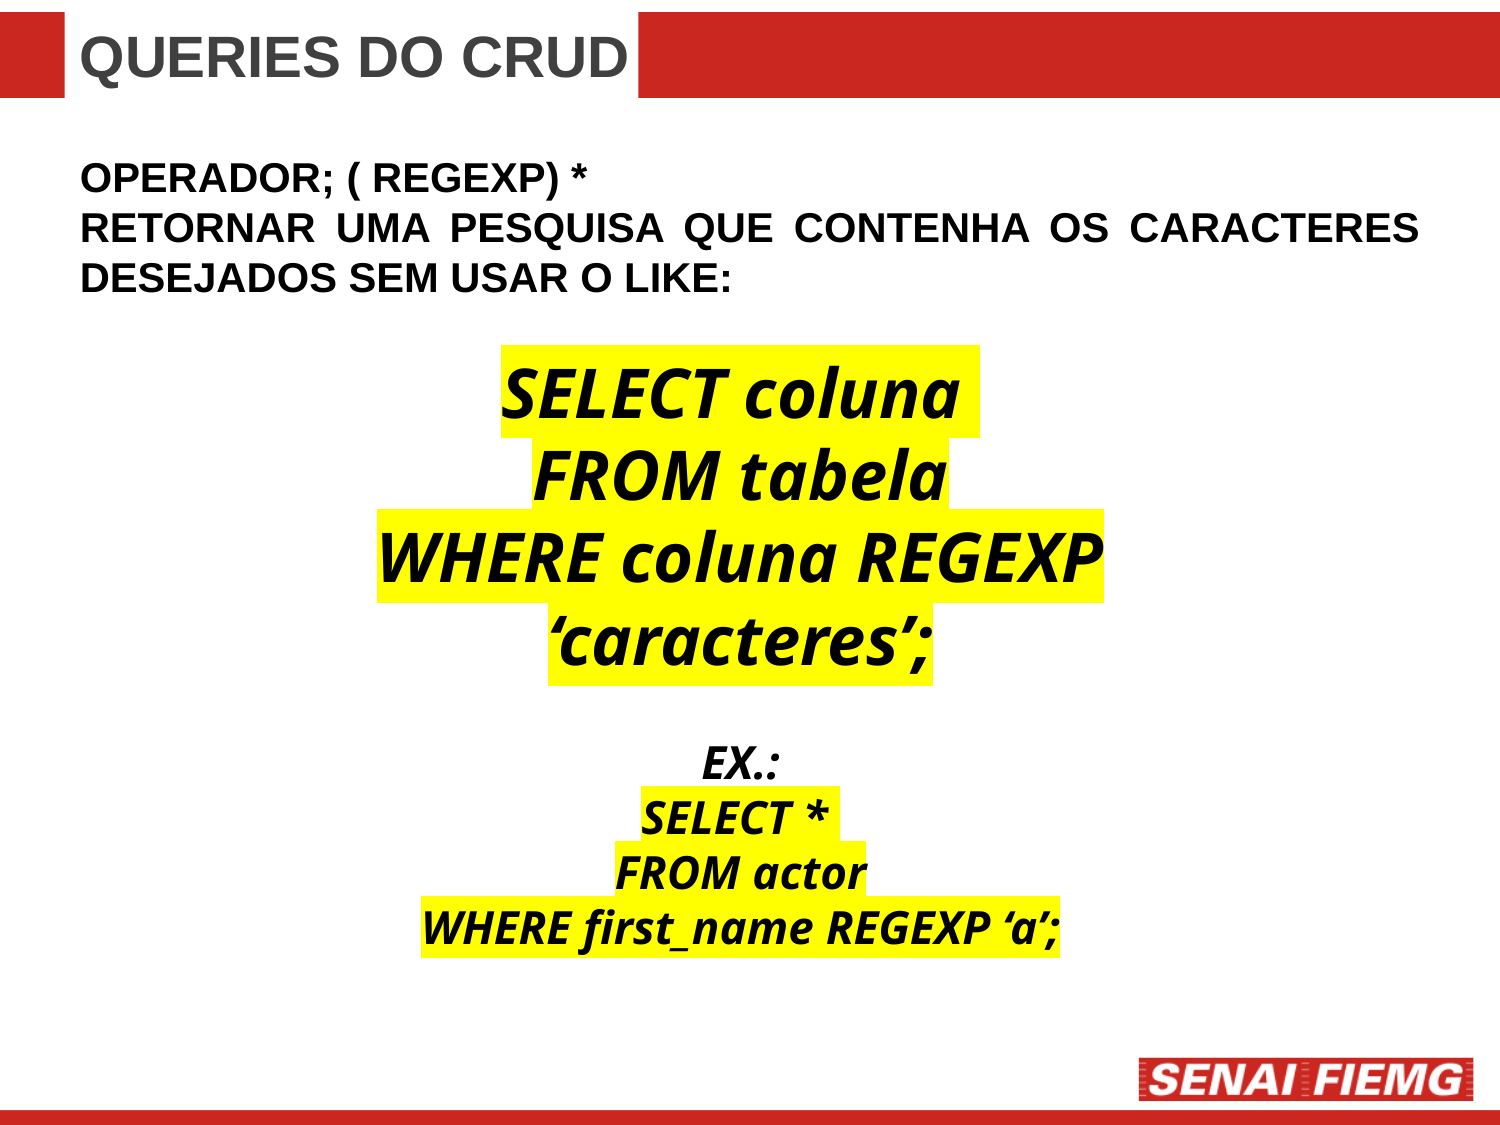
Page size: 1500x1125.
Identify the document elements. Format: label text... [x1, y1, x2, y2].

picture [1131, 1047, 1500, 1125]
text_box [0, 1110, 1126, 1125]
text_box [0, 12, 65, 98]
text_box [638, 12, 1500, 98]
text_box QUERIES DO CRUD [65, 12, 638, 98]
text_box OPERADOR; ( REGEXP) * RETORNAR UMA PESQUISA QUE CONTENHA OS CARACTERES DESEJADOS SEM USAR O LIKE: [64, 143, 1436, 513]
text_box SELECT coluna FROM tabela WHERE coluna REGEXP ‘caracteres’; EX.: SELECT * FROM actor WHERE first_name REGEXP ‘a’; [216, 334, 1265, 1107]
